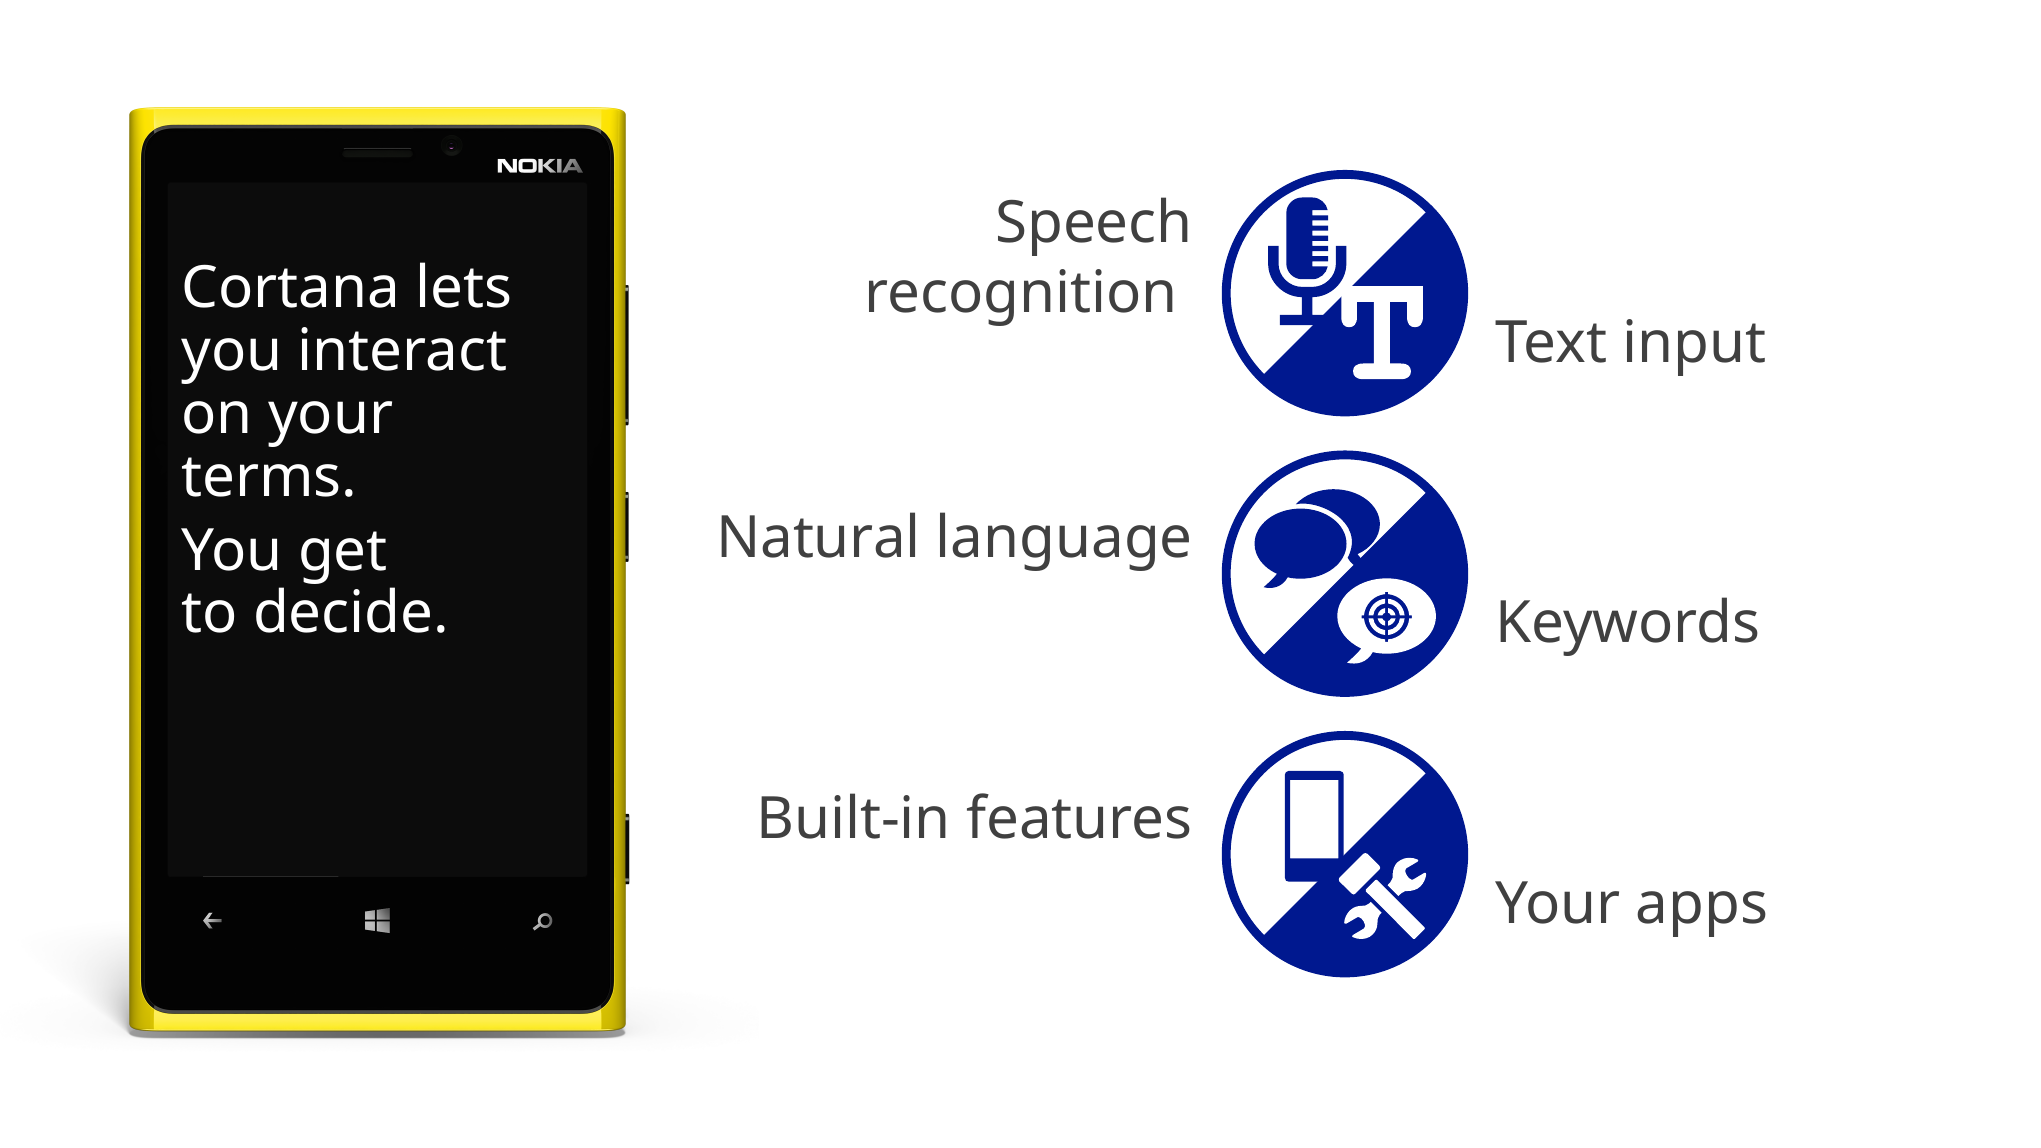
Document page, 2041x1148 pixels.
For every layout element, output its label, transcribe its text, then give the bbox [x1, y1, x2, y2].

text_box Built-in features [759, 771, 1208, 858]
text_box Your apps [1480, 857, 1958, 943]
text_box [1225, 735, 1464, 974]
text_box Natural language [759, 491, 1208, 578]
text_box Text input [1480, 296, 1958, 382]
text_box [0, 0, 759, 1148]
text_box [1225, 454, 1464, 693]
text_box Keywords [1480, 576, 1958, 663]
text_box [1225, 174, 1464, 413]
text_box Speech recognition [759, 210, 1208, 297]
